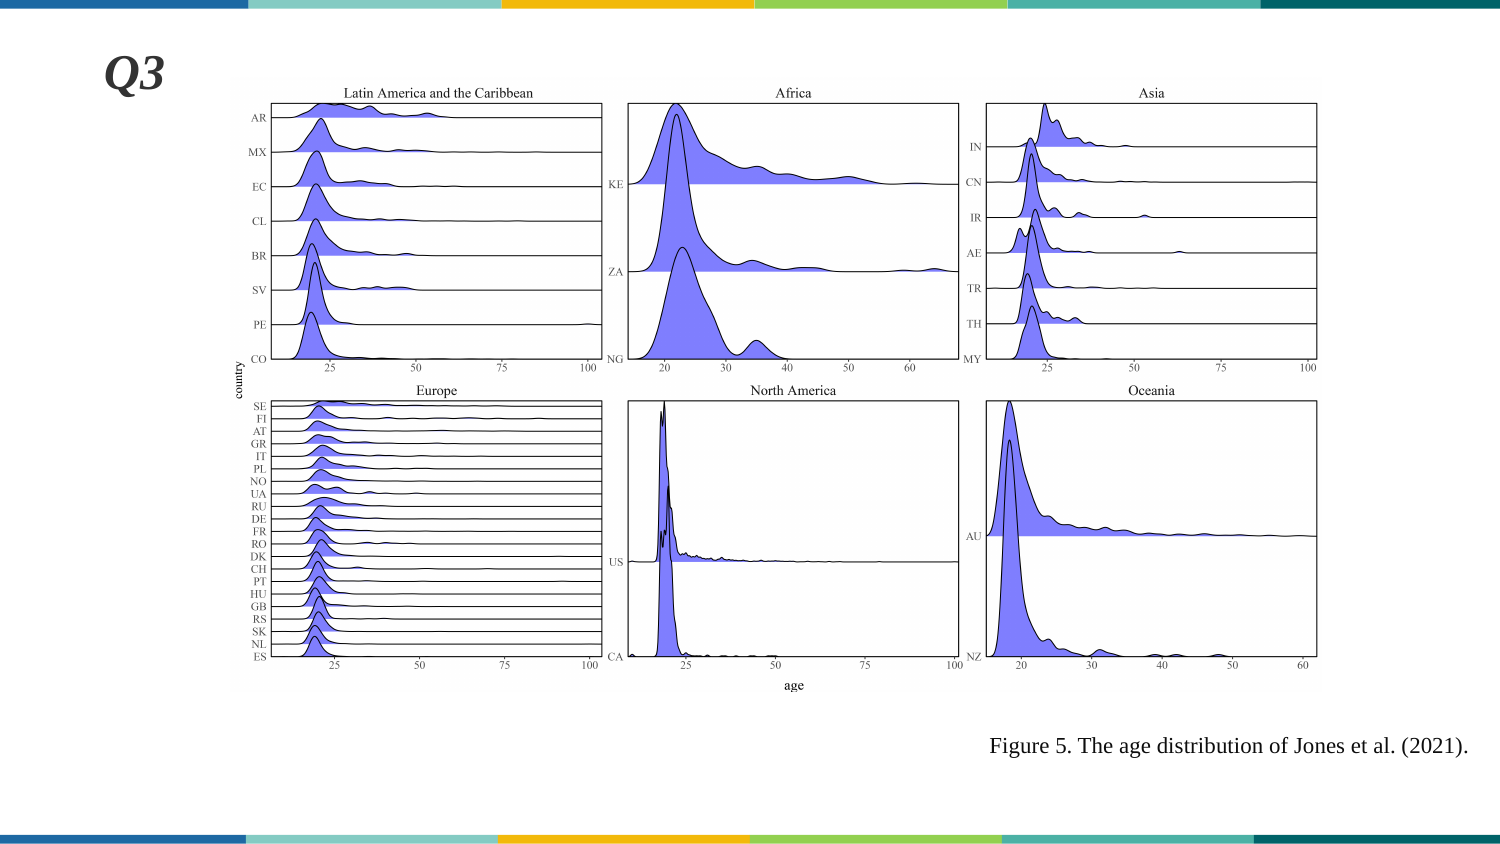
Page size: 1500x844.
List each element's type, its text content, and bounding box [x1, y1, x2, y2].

text_box Q3 [89, 32, 180, 108]
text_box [0, 0, 1500, 10]
picture [229, 77, 1322, 692]
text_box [0, 834, 1500, 844]
text_box Figure 5. The age distribution of Jones et al. (2021). [930, 709, 1500, 766]
